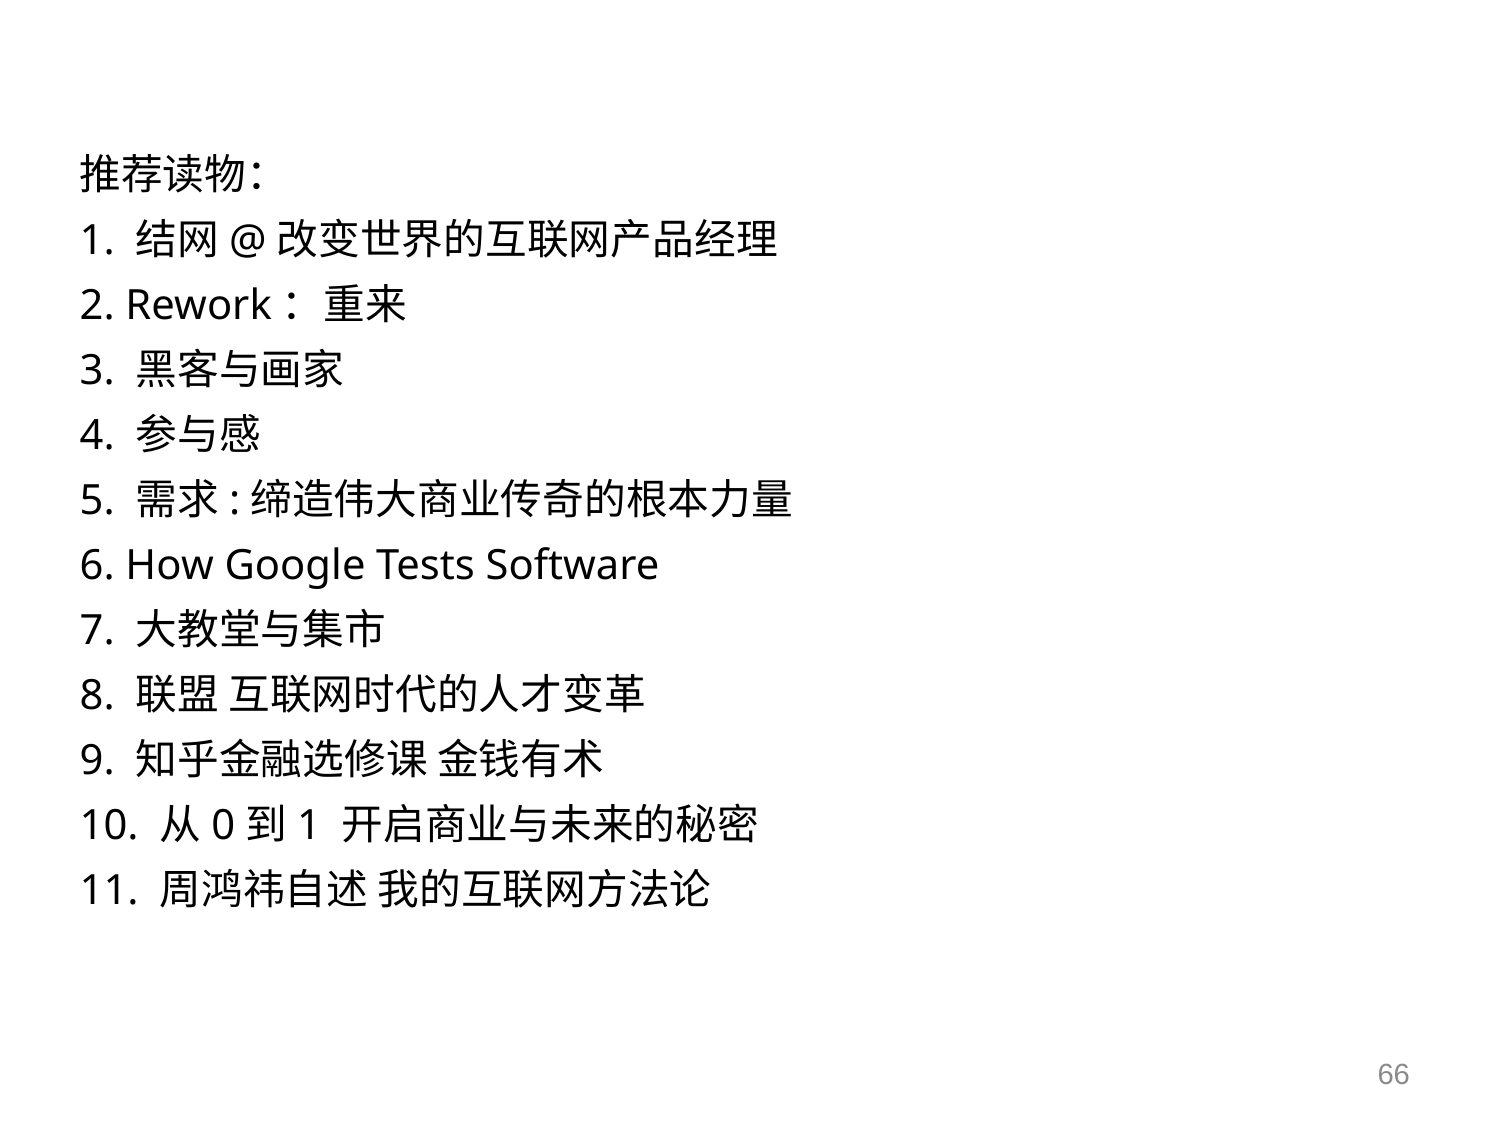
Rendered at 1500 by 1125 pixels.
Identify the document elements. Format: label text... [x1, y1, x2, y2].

text_box 推荐读物： 1. 结网@改变世界的互联网产品经理 2. Rework：重来 3. 黑客与画家 4. 参与感 5. 需求:缔造伟大商业传奇的根本力量 6. How Google Tests Software 7. 大教堂与集市 8. 联盟 互联网时代的人才变革 9. 知乎金融选修课 金钱有术 10. 从0到1 开启商业与未来的秘密 11. 周鸿祎自述 我的互联网方法论 [64, 125, 1424, 1051]
slide_number 66 [1074, 1042, 1425, 1103]
